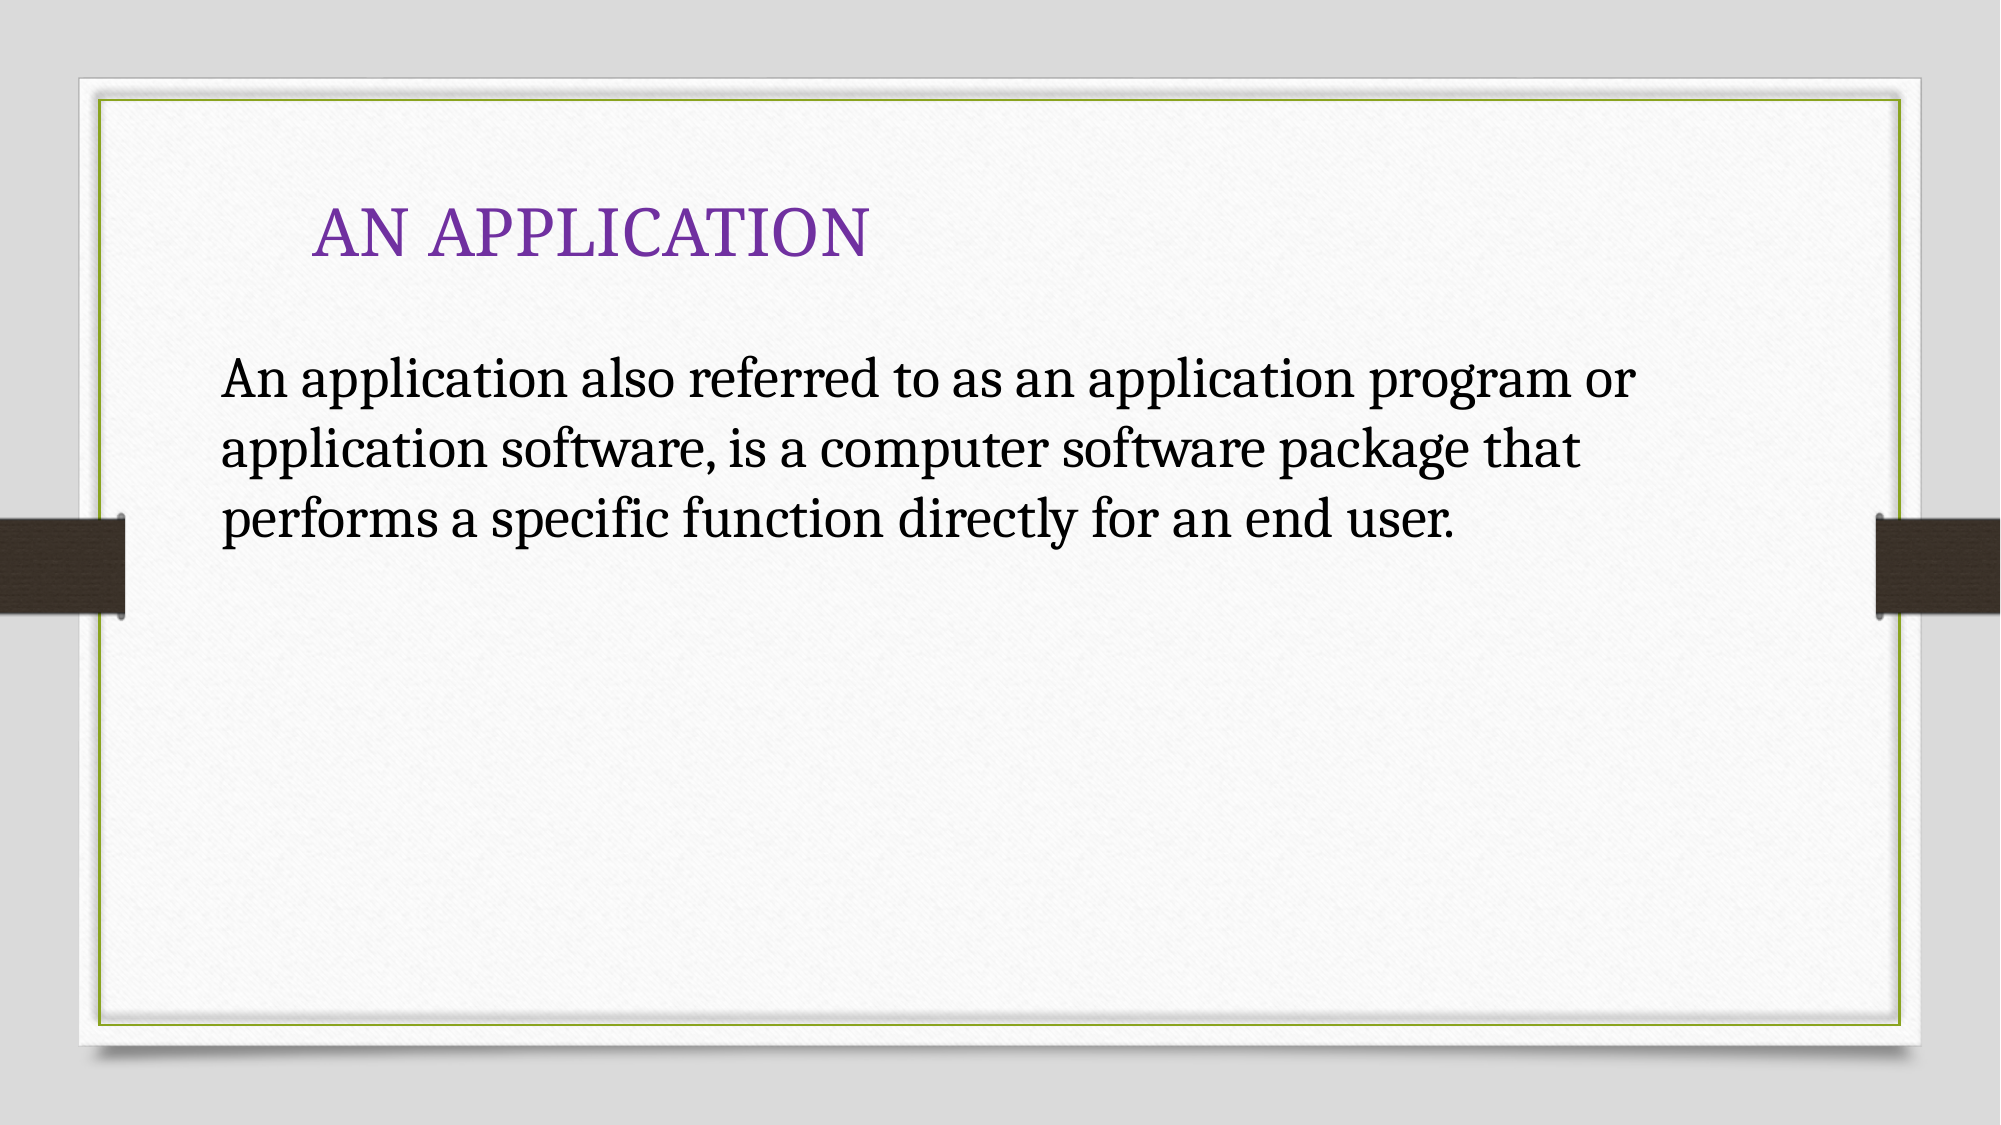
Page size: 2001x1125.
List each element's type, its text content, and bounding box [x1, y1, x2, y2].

picture [0, 0, 2001, 1125]
text_box [165, 182, 1826, 1007]
text_box AN APPLICATION An application also referred to as an application program or application software, is a computer software package that performs a specific function directly for an end user. [206, 182, 1826, 557]
